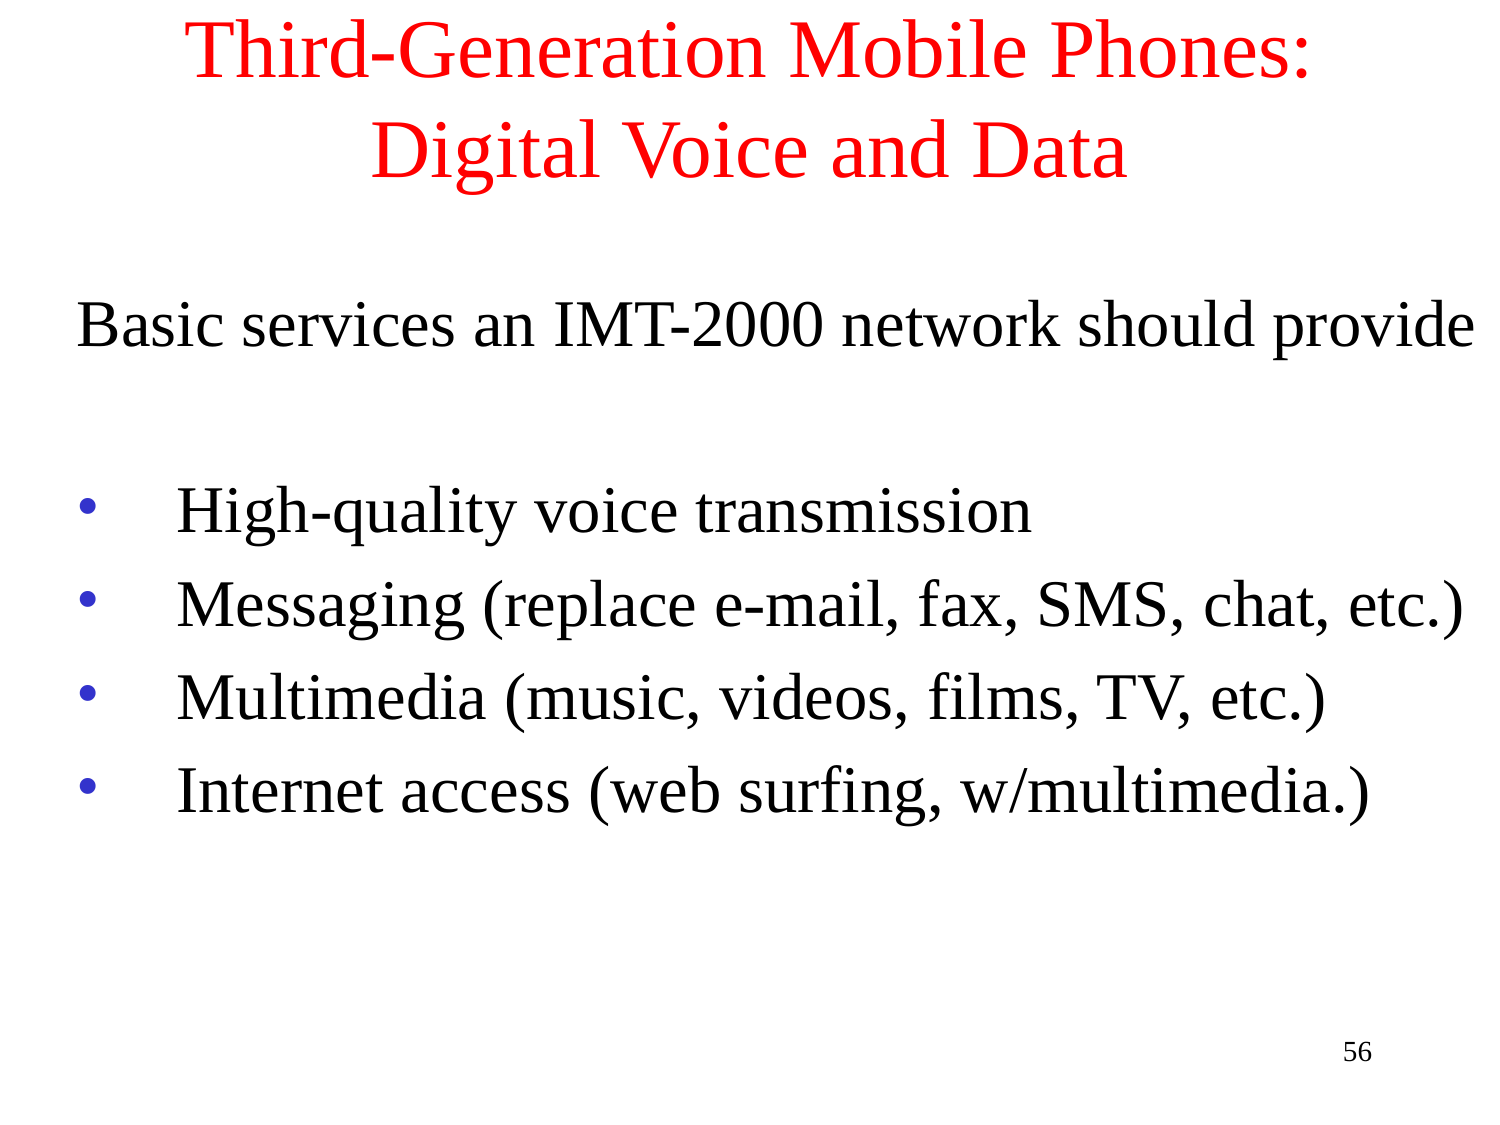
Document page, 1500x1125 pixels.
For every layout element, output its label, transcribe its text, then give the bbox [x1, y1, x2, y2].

list Basic services an IMT-2000 network should provide High-quality voice transmission Messaging (replace e-mail, fax, SMS, chat, etc.) Multimedia (music, videos, films, TV, etc.) Internet access (web surfing, w/multimedia.) [61, 271, 1500, 1075]
text_box ‹#› [1074, 1024, 1388, 1100]
title Third-Generation Mobile Phones: Digital Voice and Data [0, 0, 1500, 188]
